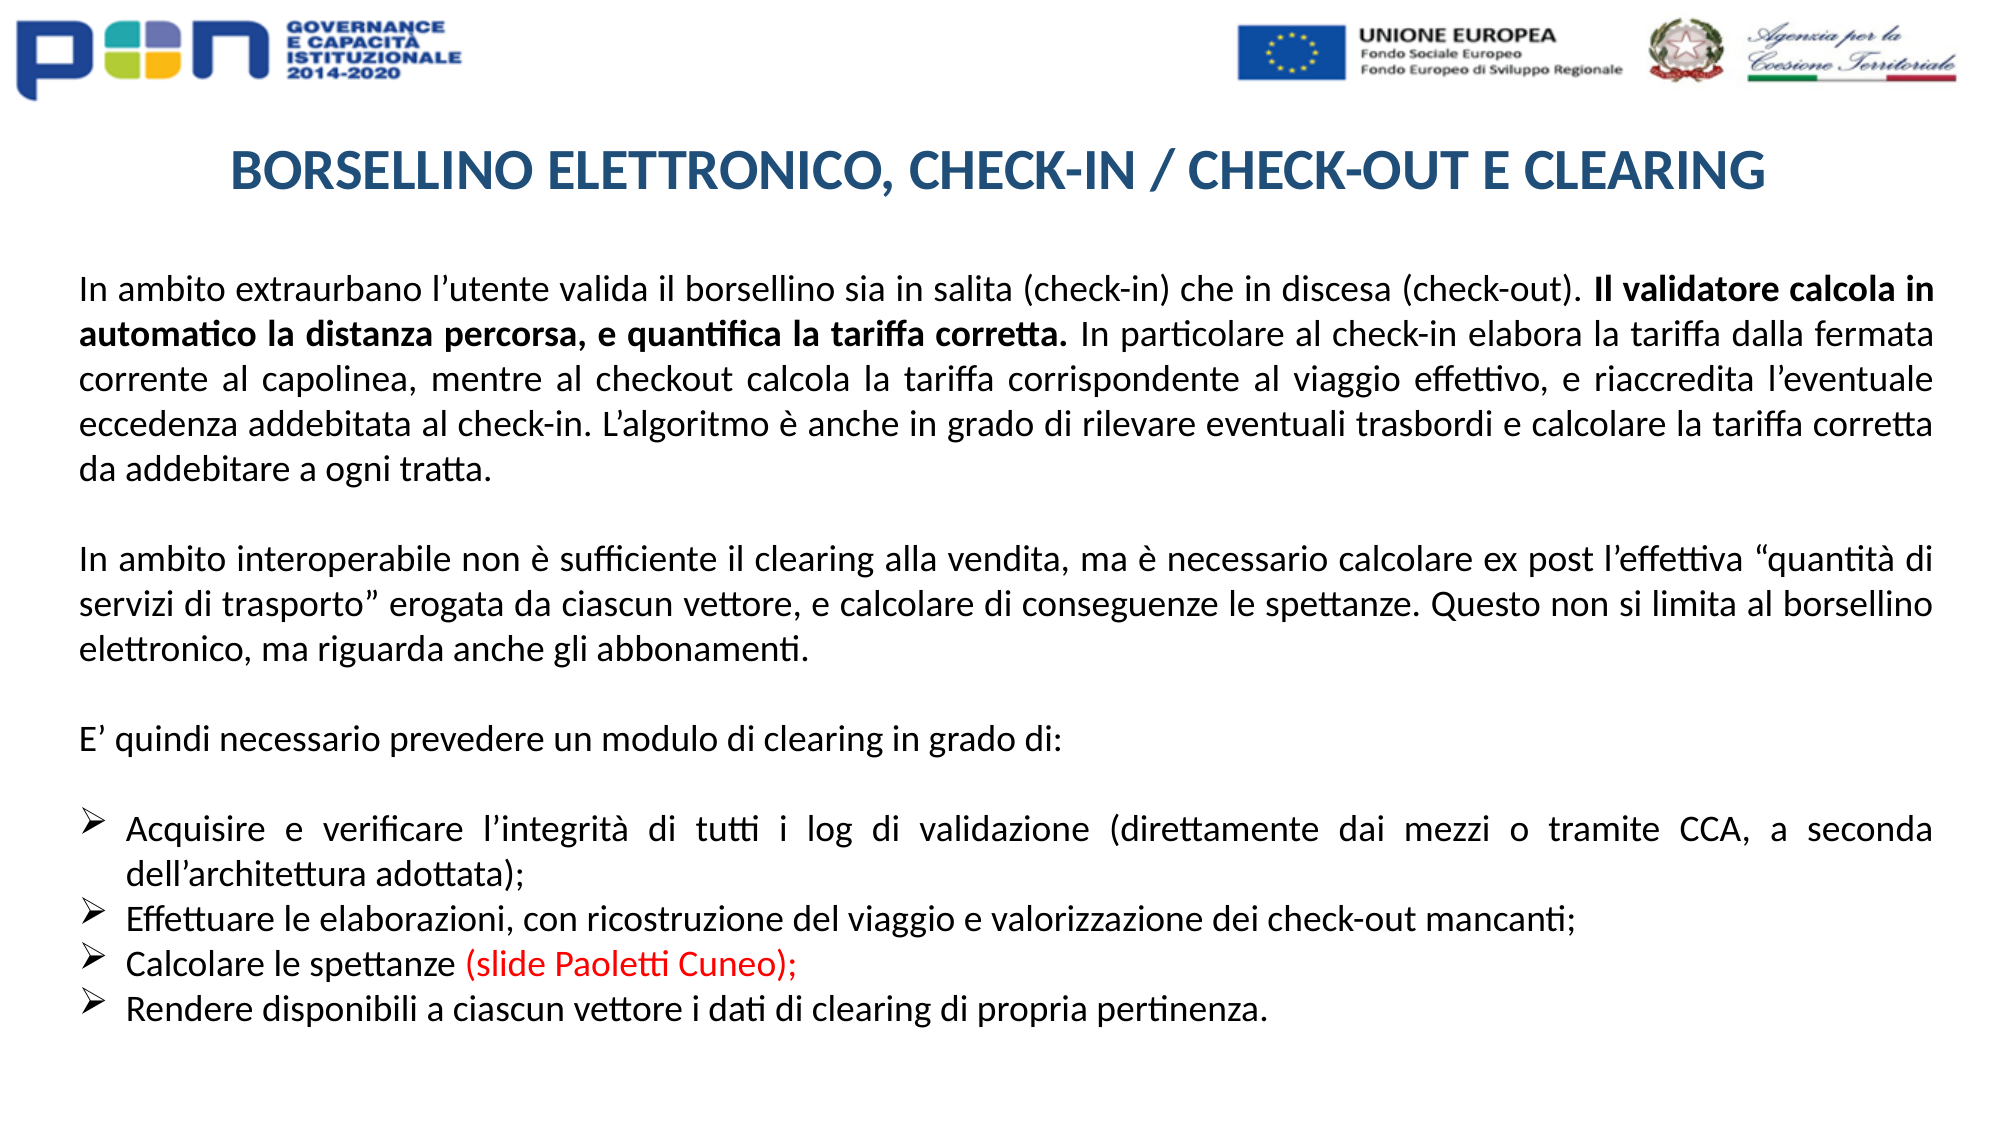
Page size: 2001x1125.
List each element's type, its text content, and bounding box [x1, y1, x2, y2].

picture [0, 9, 1967, 107]
text_box BORSELLINO ELETTRONICO, CHECK-IN / CHECK-OUT E CLEARING [30, 107, 1967, 228]
text_box In ambito extraurbano l’utente valida il borsellino sia in salita (check-in) che in discesa (check-out). Il validatore calcola in automatico la distanza percorsa, e quantifica la tariffa corretta. In particolare al check-in elabora la tariffa dalla fermata corrente al capolinea, mentre al checkout calcola la tariffa corrispondente al viaggio effettivo, e riaccredita l’eventuale eccedenza addebitata al check-in. L’algoritmo è anche in grado di rilevare eventuali trasbordi e calcolare la tariffa corretta da addebitare a ogni tratta. In ambito interoperabile non è sufficiente il clearing alla vendita, ma è necessario calcolare ex post l’effettiva “quantità di servizi di trasporto” erogata da ciascun vettore, e calcolare di conseguenze le spettanze. Questo non si limita al borsellino elettronico, ma riguarda anche gli abbonamenti. E’ quindi necessario prevedere un modulo di clearing in grado di: Acquisire e verificare l’integrità di tutti i log di validazione (direttamente dai mezzi o tramite CCA, a seconda dell’architettura adottata); Effettuare le elaborazioni, con ricostruzione del viaggio e valorizzazione dei check-out mancanti; Calcolare le spettanze (slide Paoletti Cuneo); Rendere disponibili a ciascun vettore i dati di clearing di propria pertinenza. [64, 256, 1950, 1036]
